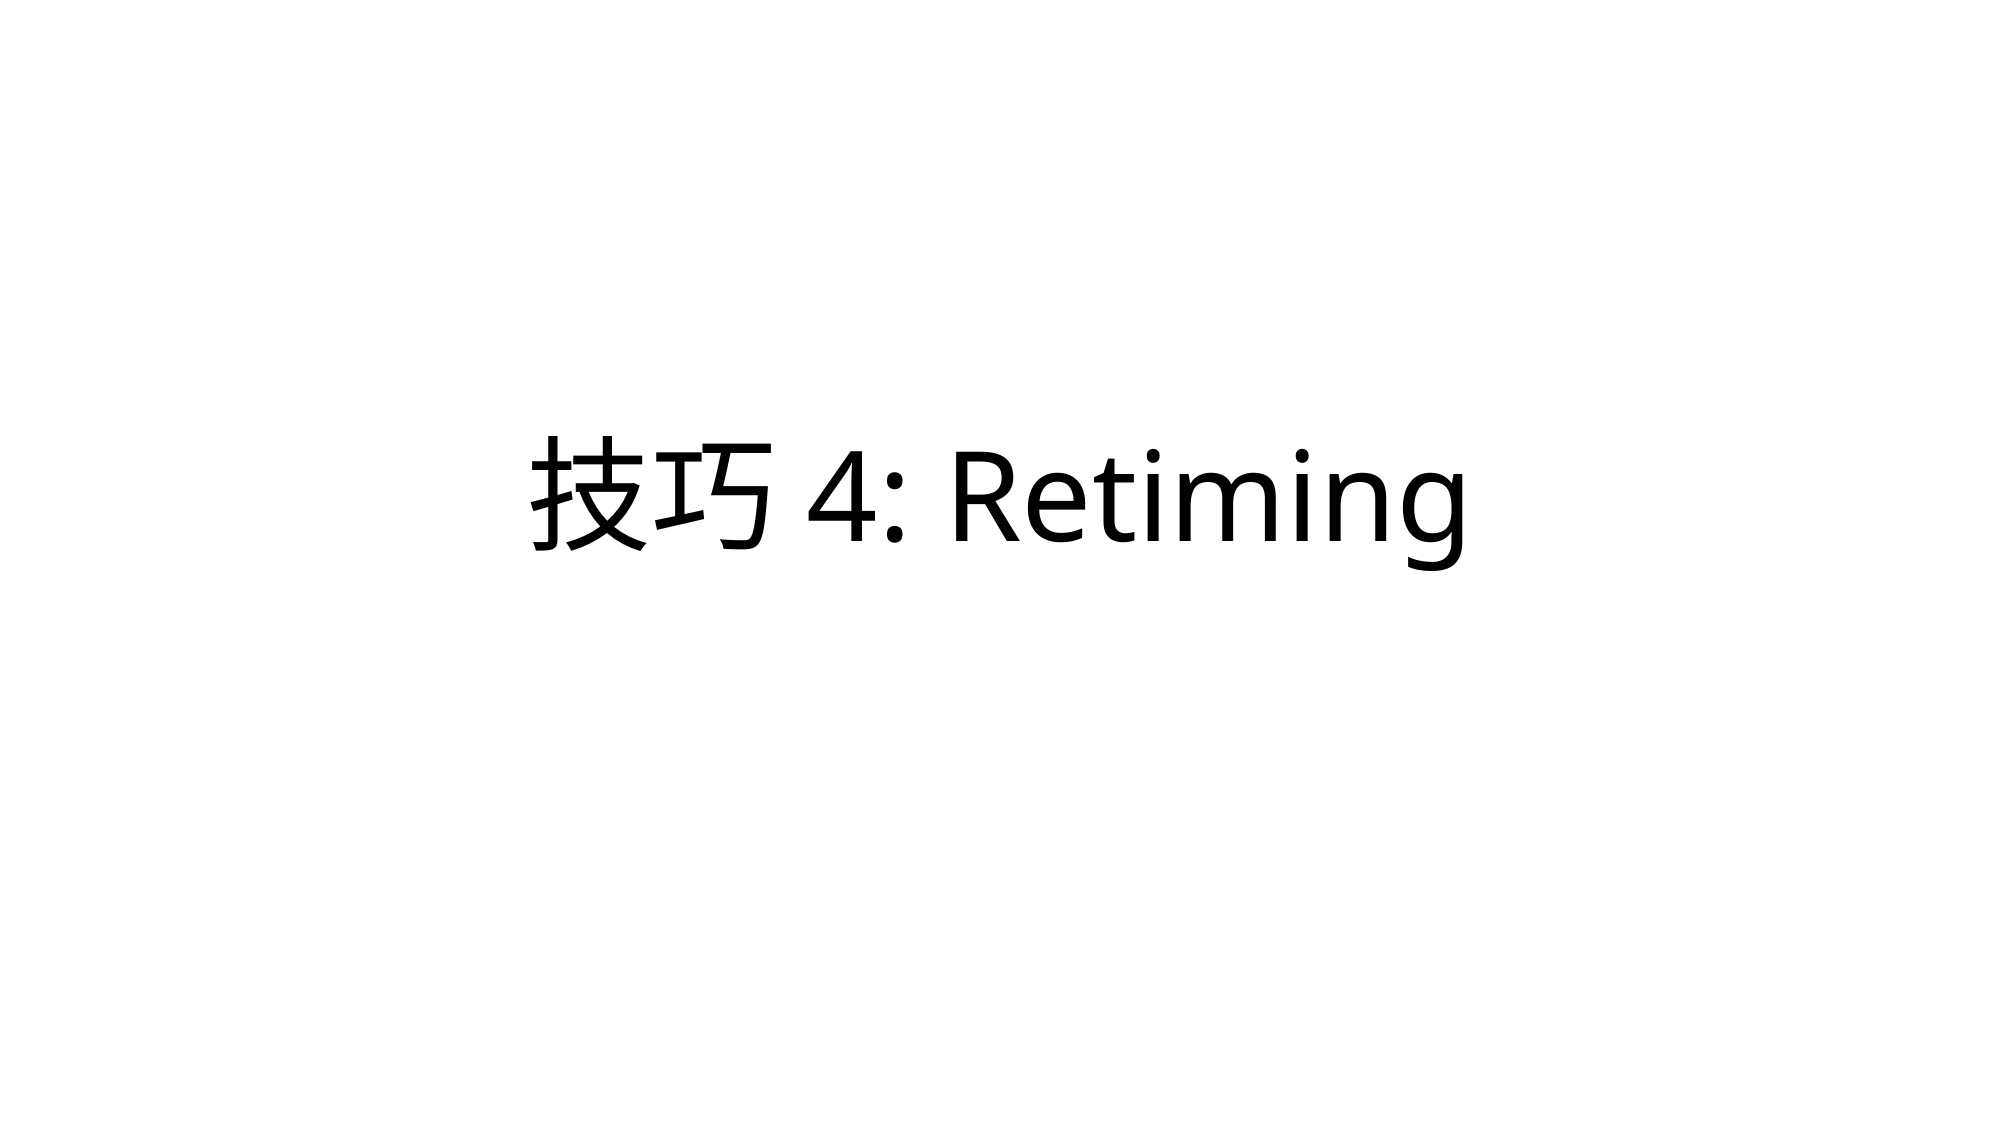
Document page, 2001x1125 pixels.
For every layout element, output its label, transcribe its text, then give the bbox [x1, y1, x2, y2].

title 技巧4: Retiming [249, 184, 1750, 576]
